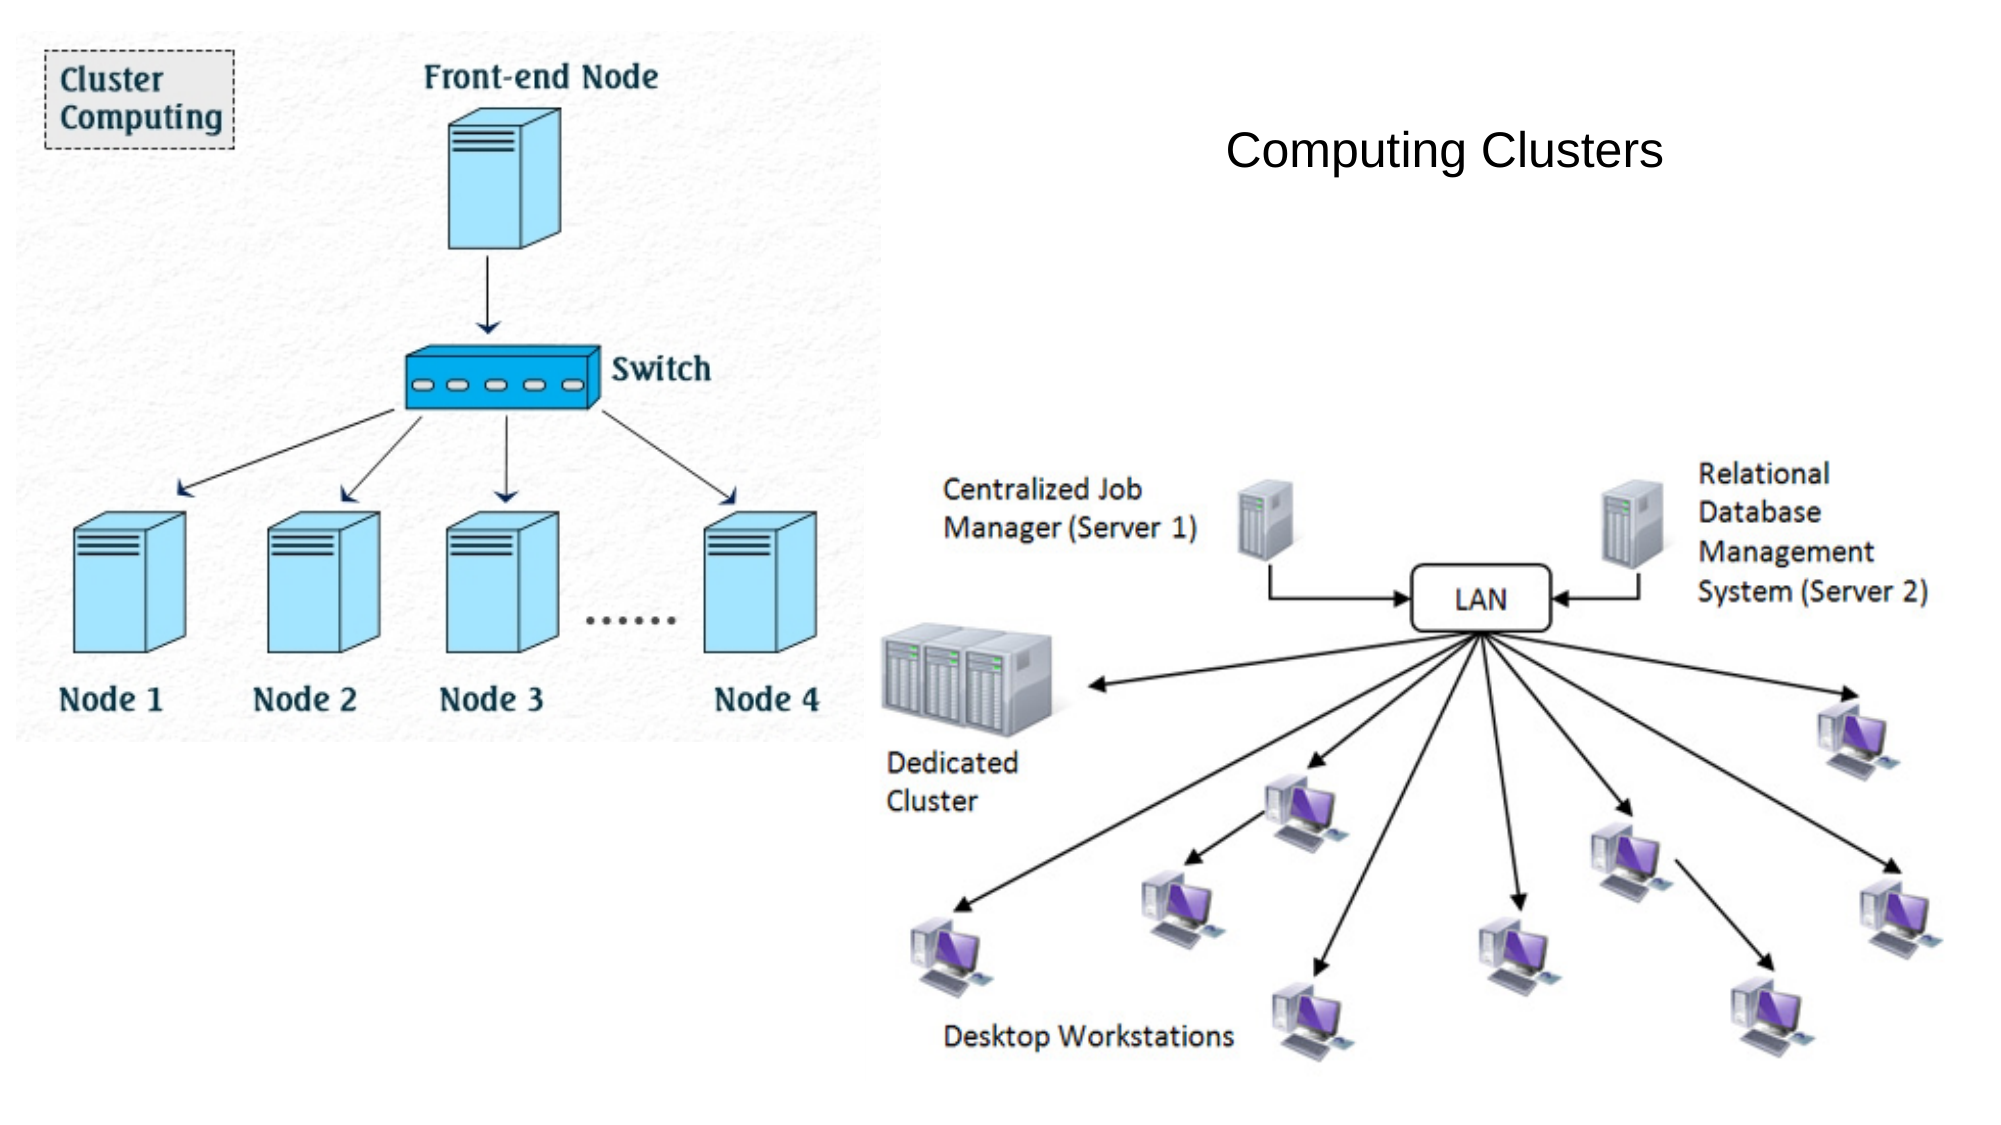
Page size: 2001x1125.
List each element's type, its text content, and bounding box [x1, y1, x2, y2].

text_box Computing Clusters [1210, 102, 1781, 232]
picture [16, 31, 1989, 1082]
